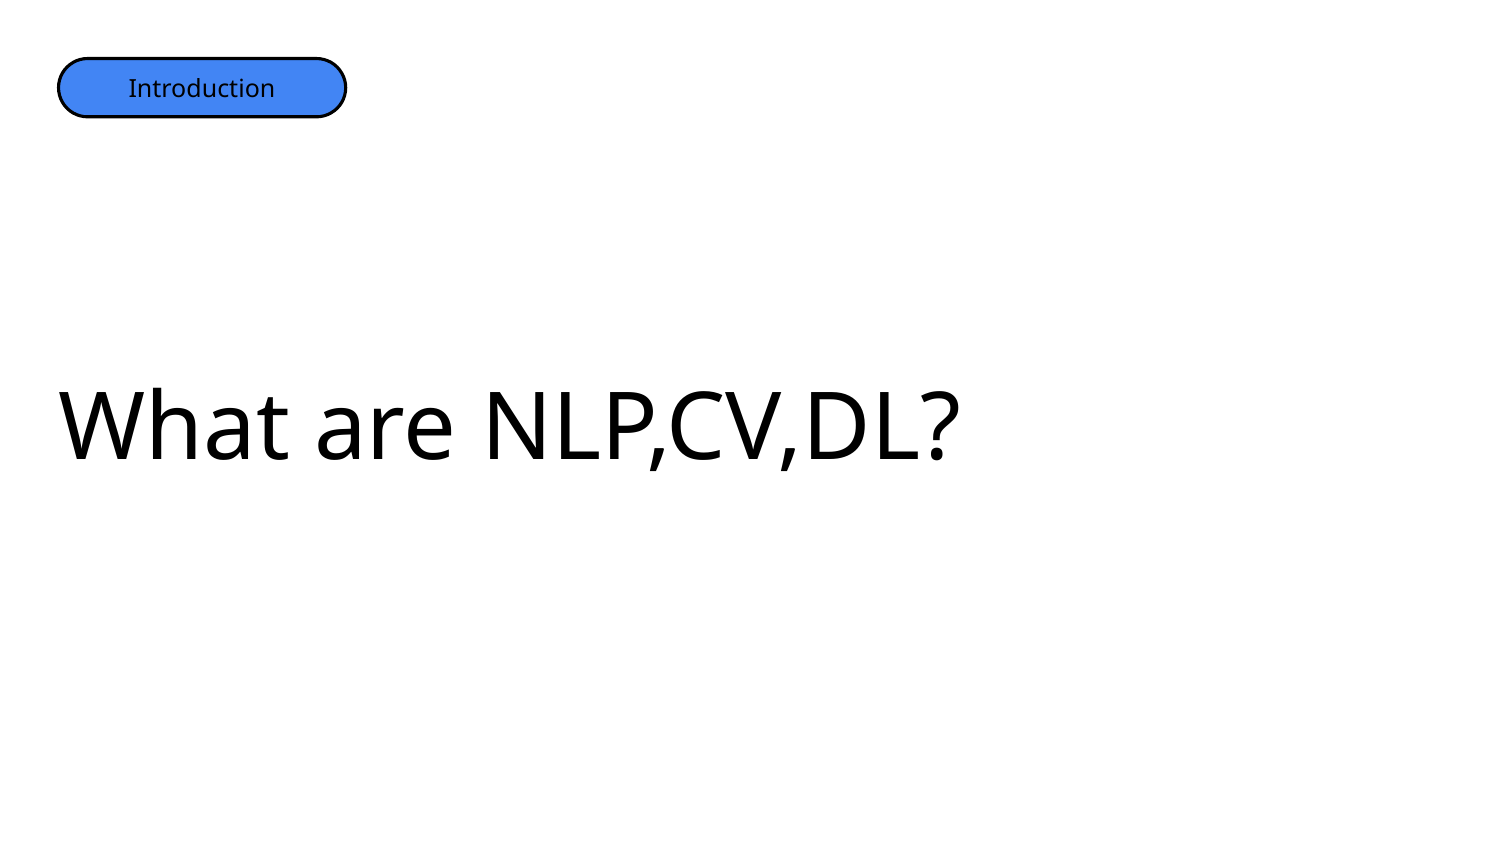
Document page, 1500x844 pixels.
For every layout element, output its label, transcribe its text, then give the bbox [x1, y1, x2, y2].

text_box What are NLP,CV,DL? [58, 212, 1206, 631]
text_box Introduction [58, 58, 346, 117]
